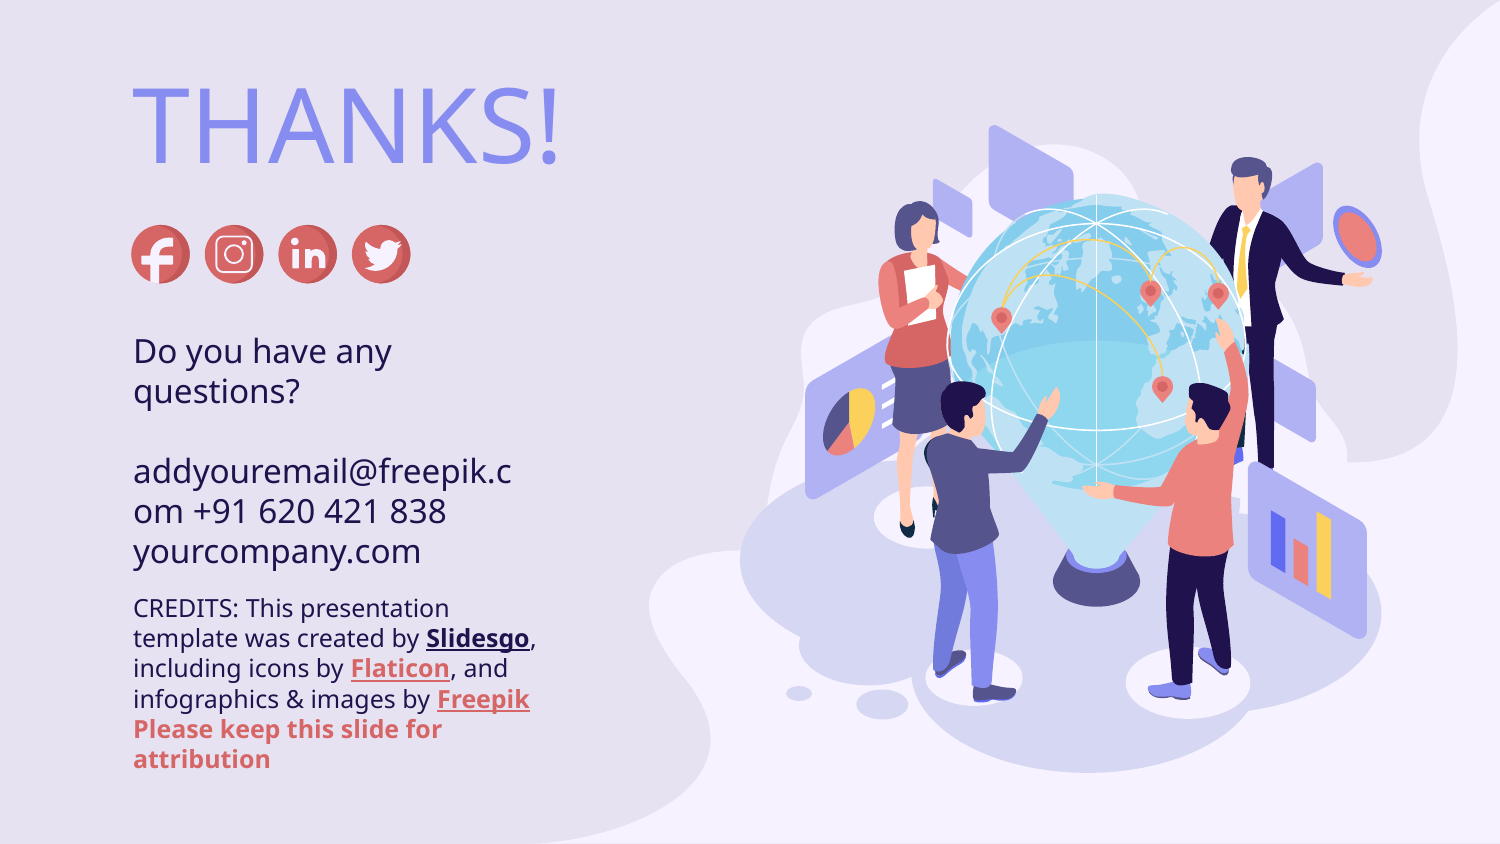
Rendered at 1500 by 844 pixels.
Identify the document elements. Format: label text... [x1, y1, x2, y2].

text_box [130, 224, 191, 284]
text_box Please keep this slide for attribution [118, 719, 550, 768]
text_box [351, 224, 412, 284]
title THANKS! [117, 83, 623, 183]
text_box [278, 224, 339, 284]
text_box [204, 224, 265, 284]
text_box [722, 124, 1399, 774]
subtitle Do you have any questions? addyouremail@freepik.com +91 620 421 838 yourcompany.com [118, 325, 546, 575]
